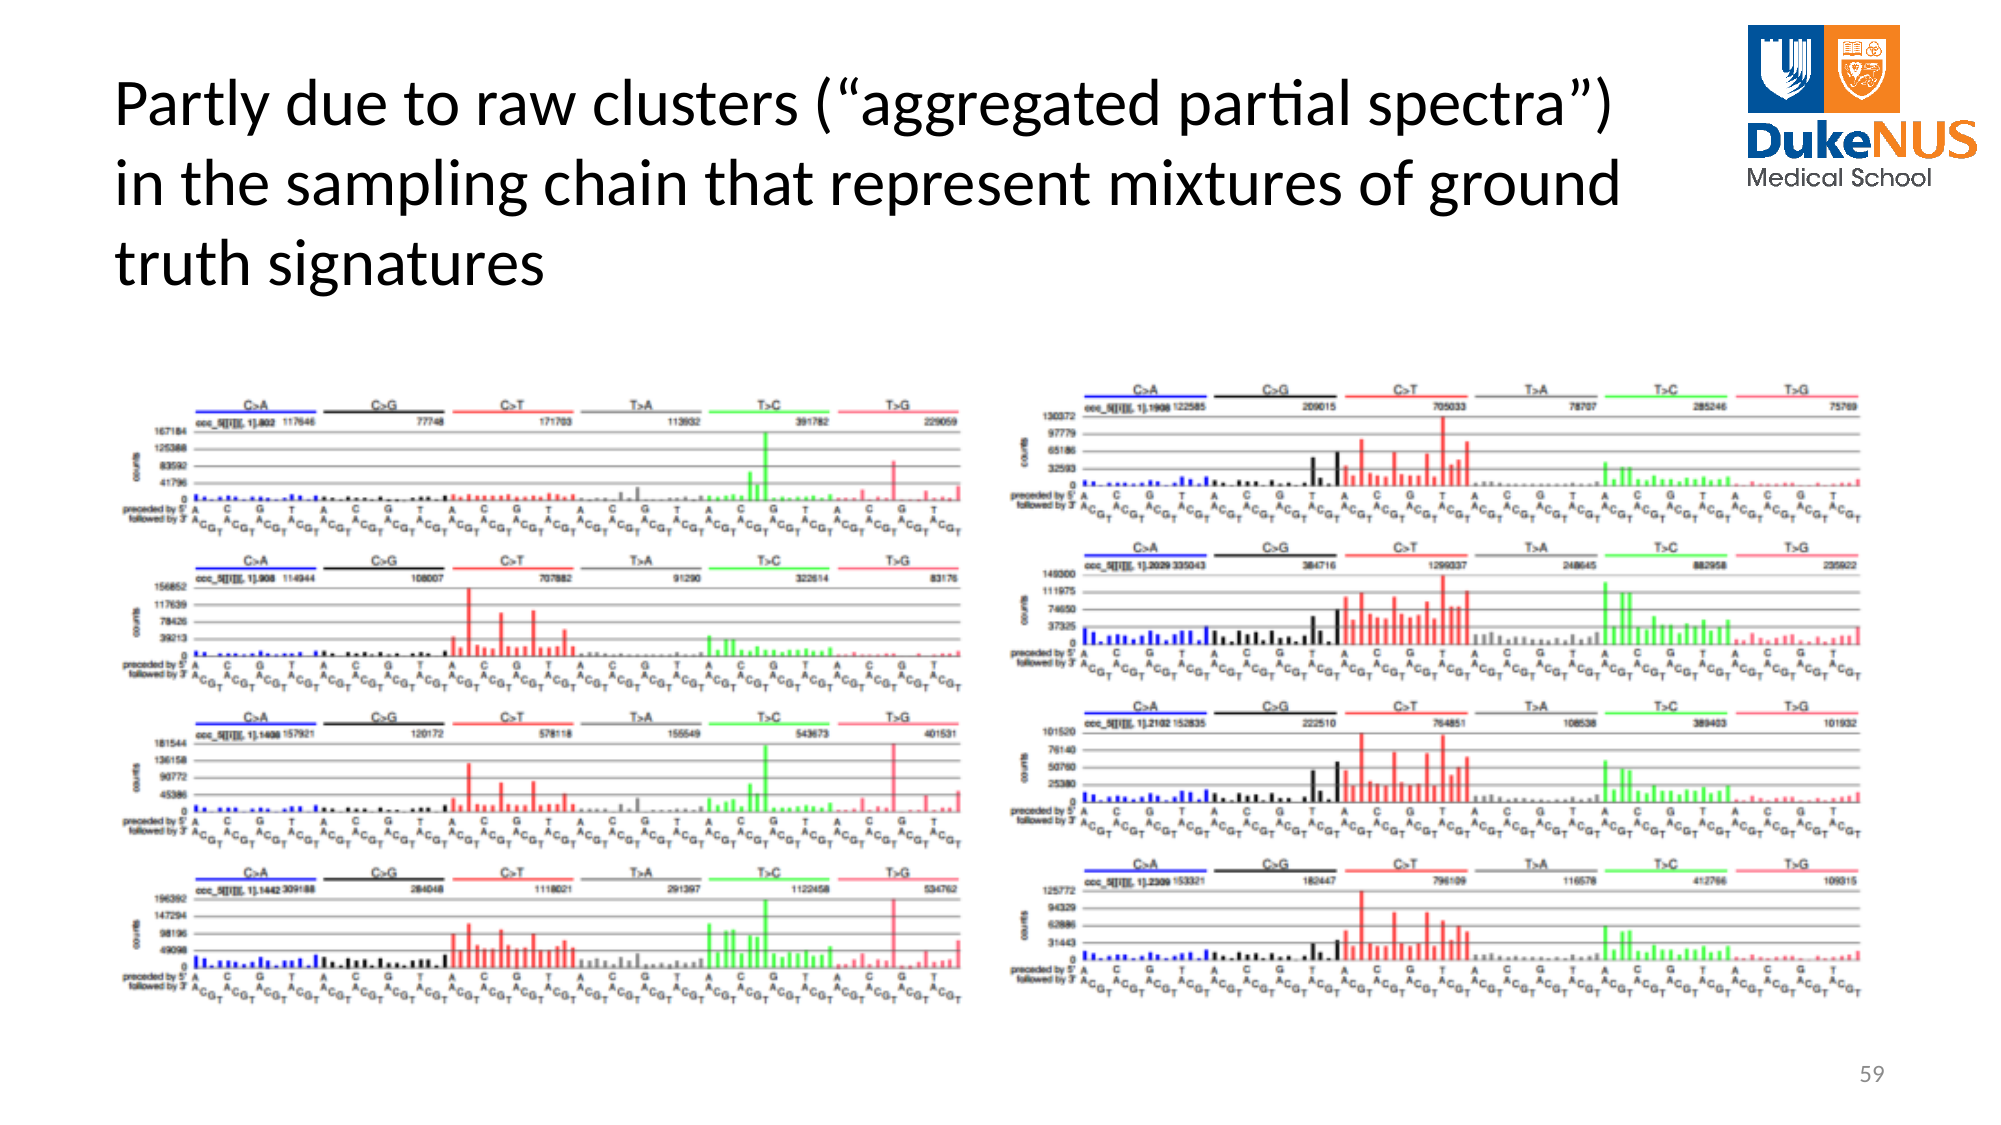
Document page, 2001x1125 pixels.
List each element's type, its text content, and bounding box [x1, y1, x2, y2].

slide_number 59 [1433, 1042, 1900, 1103]
title Partly due to raw clusters (“aggregated partial spectra”) in the sampling chain that represent mixtures of ground truth signatures [99, 45, 1663, 313]
picture [1737, 12, 1978, 189]
picture [112, 387, 993, 1026]
picture [999, 374, 1893, 1013]
